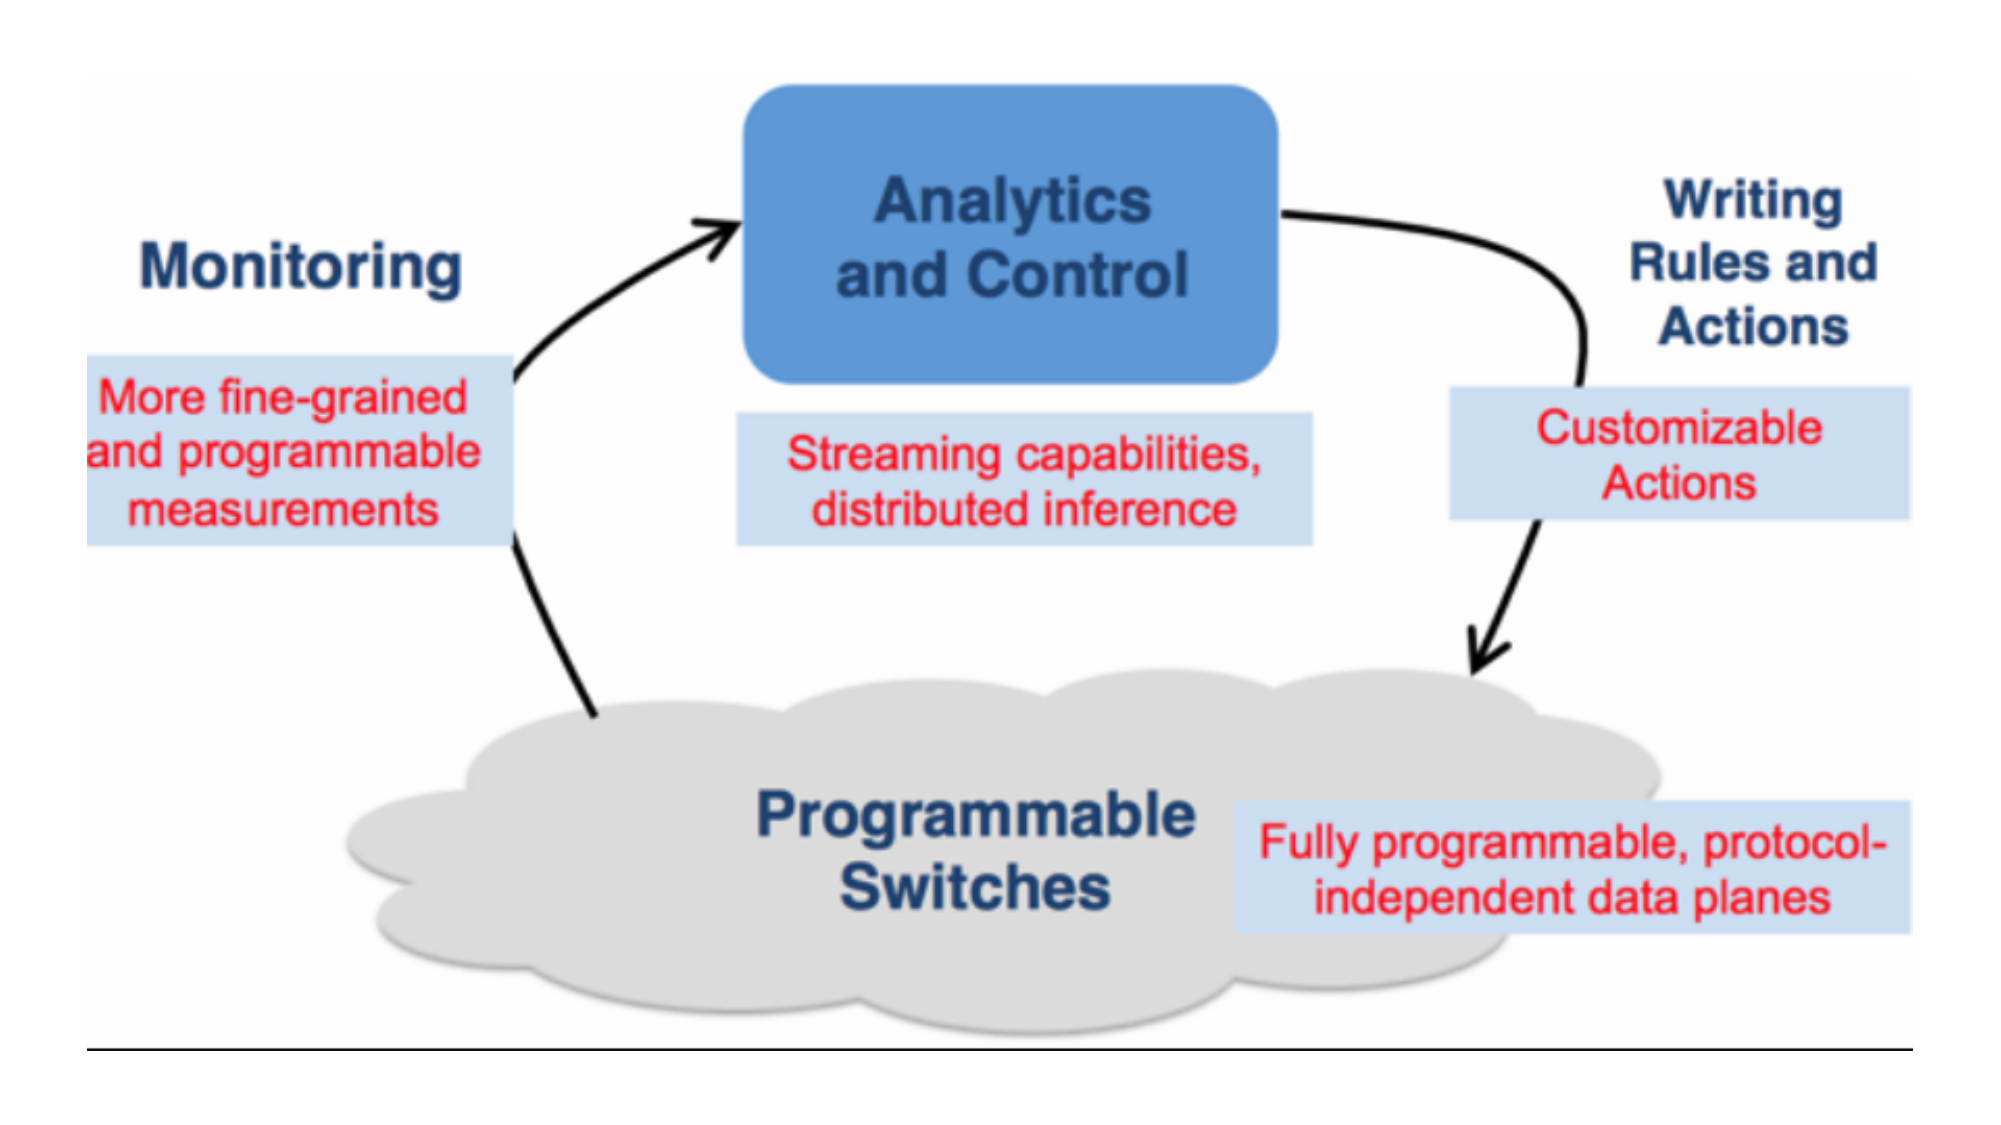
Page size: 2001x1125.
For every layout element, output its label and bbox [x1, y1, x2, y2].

picture [87, 73, 1913, 1051]
